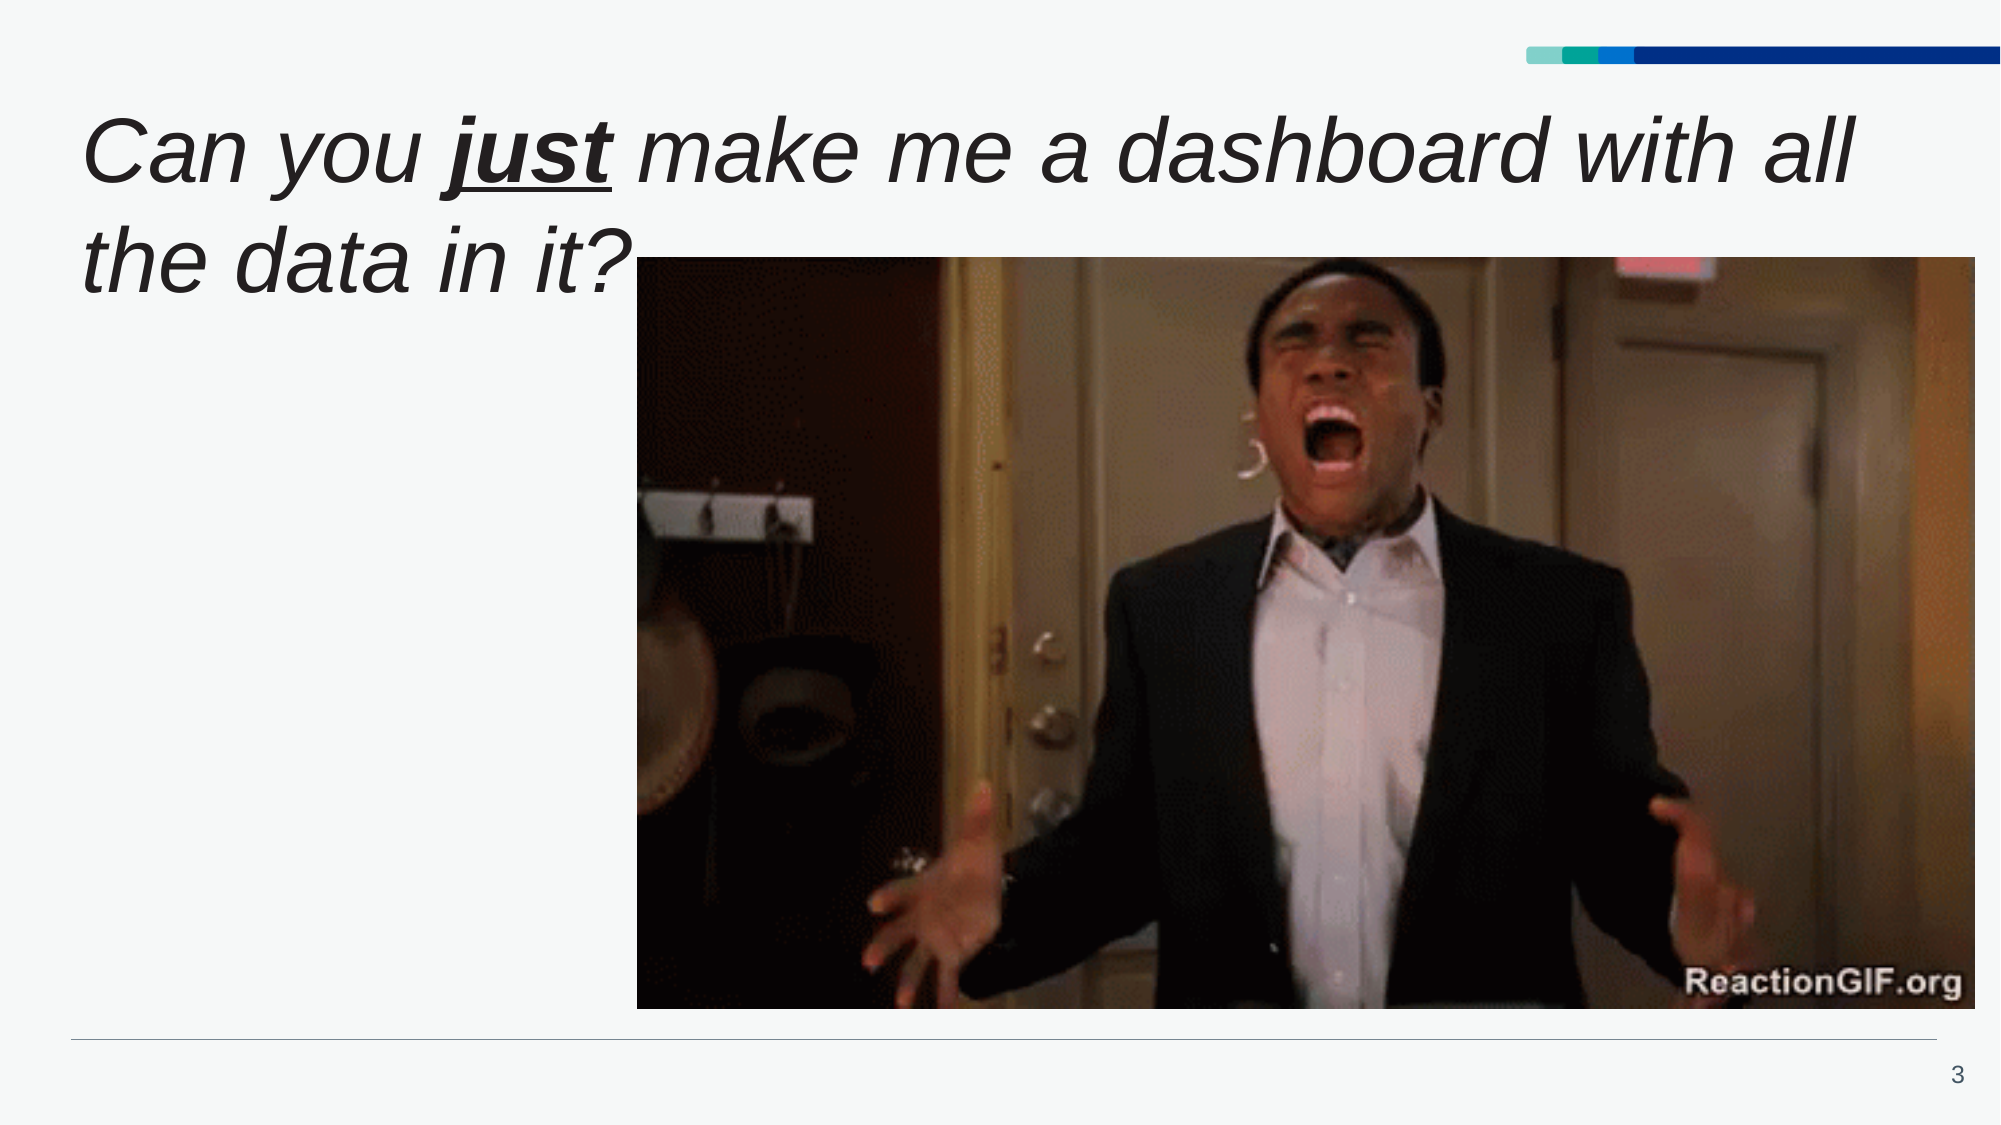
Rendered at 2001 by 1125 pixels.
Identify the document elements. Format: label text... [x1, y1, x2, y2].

text_box Can you just make me a dashboard with all the data in it? [67, 83, 1967, 318]
picture [1513, 41, 2001, 71]
picture [637, 257, 1975, 1009]
